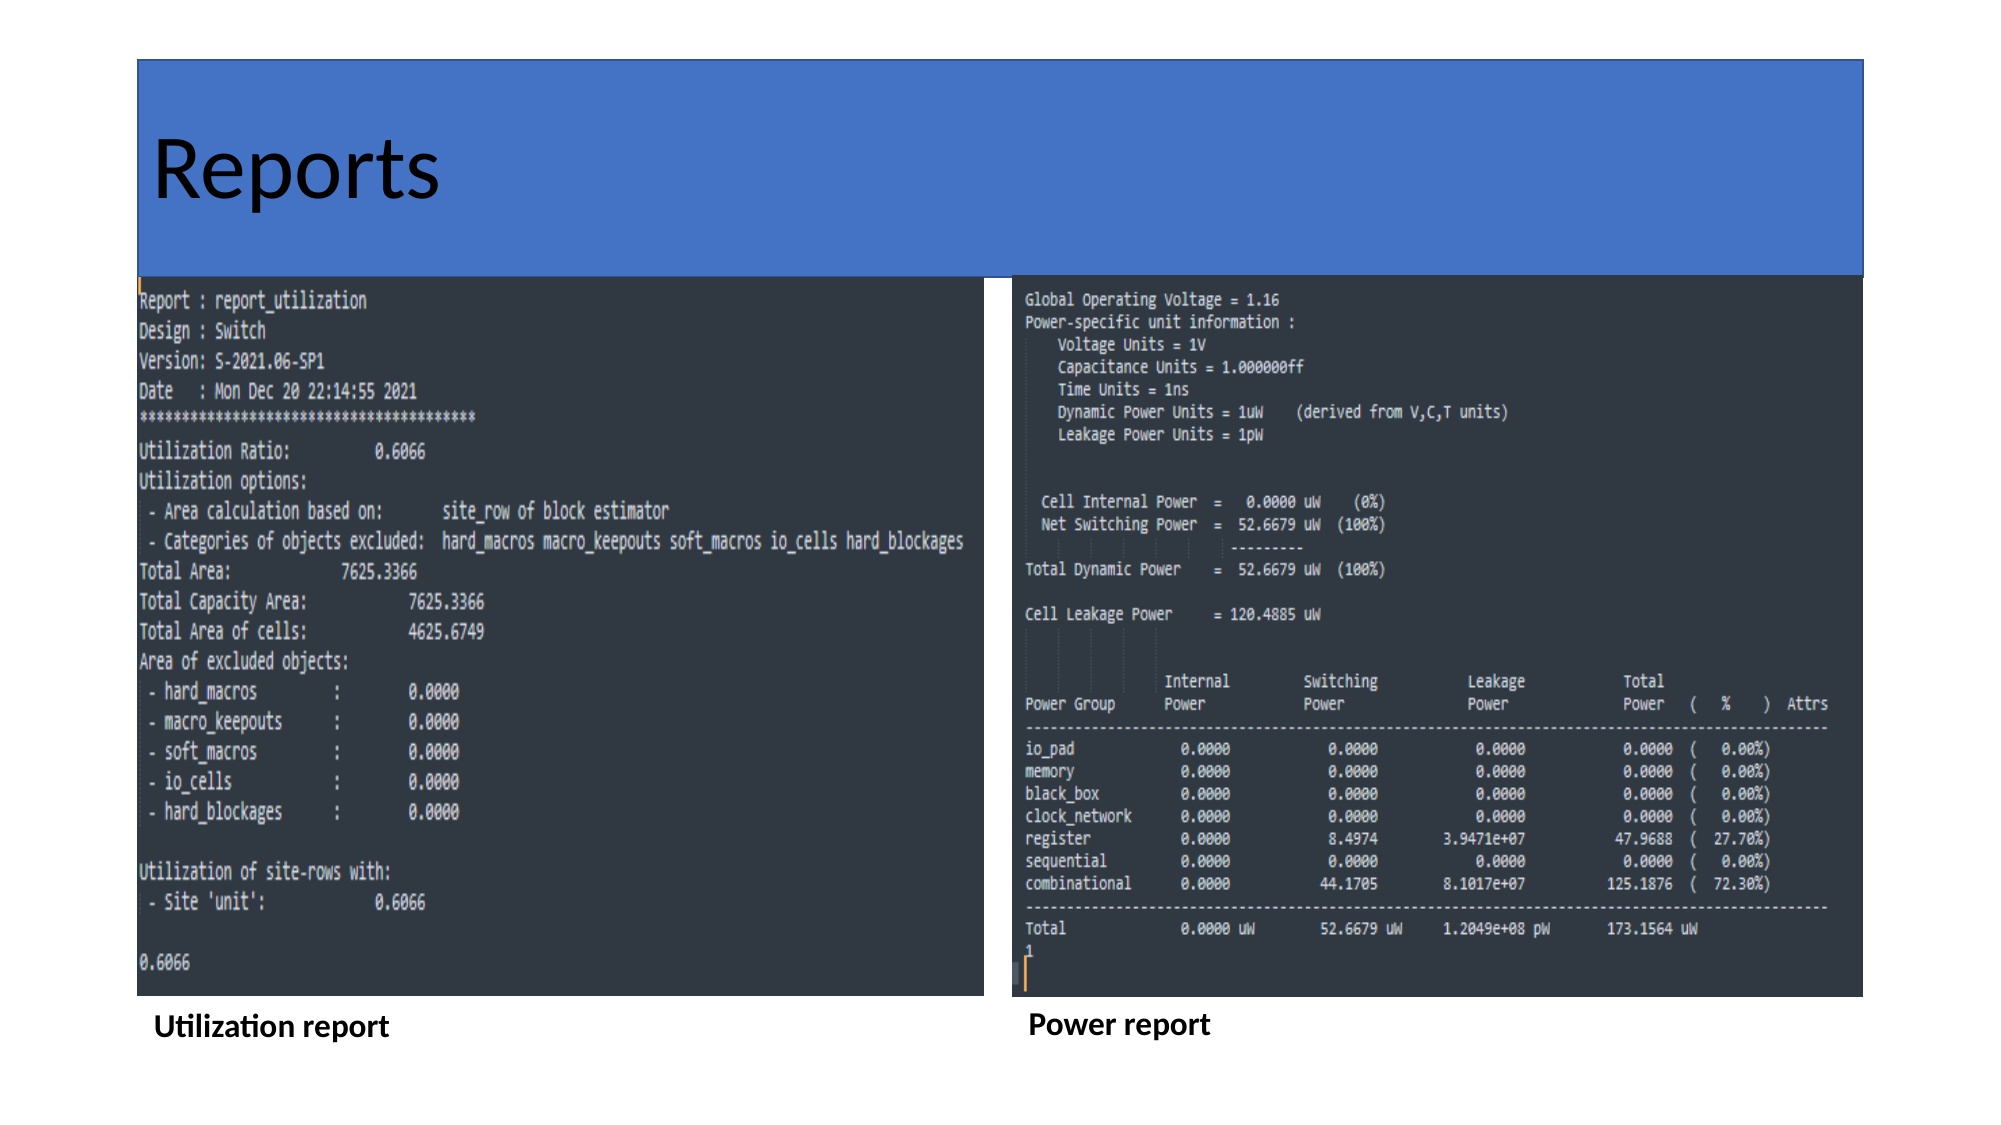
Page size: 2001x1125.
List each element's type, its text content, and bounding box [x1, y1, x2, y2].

title Reports [137, 59, 1864, 278]
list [1012, 275, 1863, 997]
text_box Power report [1013, 997, 1227, 1050]
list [137, 277, 984, 997]
text_box Utilization report [138, 997, 406, 1052]
